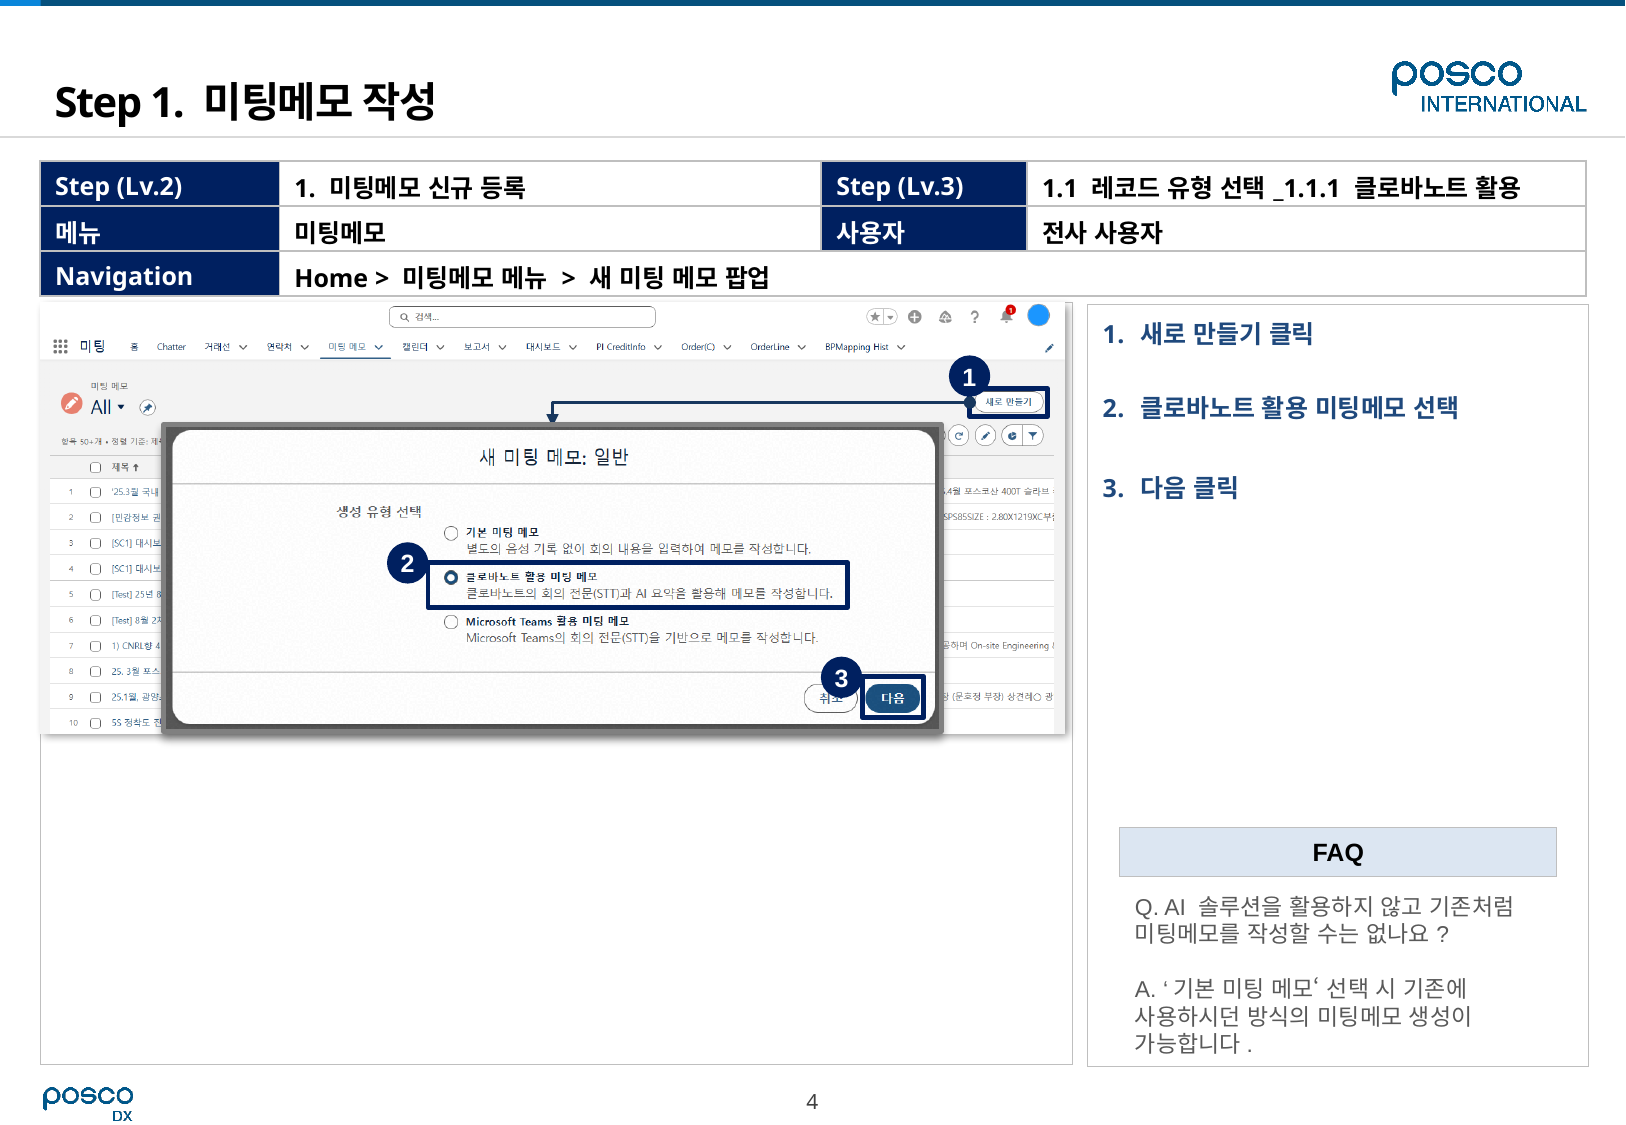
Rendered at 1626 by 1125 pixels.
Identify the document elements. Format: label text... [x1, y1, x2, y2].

table_cell Navigation [41, 252, 279, 295]
text_box Step 1. 미팅메모 작성 [39, 68, 685, 115]
table_cell 미팅메모 [280, 207, 820, 250]
table_cell 사용자 [822, 207, 1026, 250]
text_box 새로 만들기 클릭 클로바노트 활용 미팅메모 선택 다음 클릭 [1087, 304, 1589, 1067]
picture [40, 302, 1065, 734]
table_header 1. 미팅메모 신규 등록 [280, 162, 820, 205]
table_header 1.1 레코드 유형 선택_1.1.1 클로바노트 활용 [1028, 162, 1585, 205]
table_header Step (Lv.3) [822, 162, 1026, 205]
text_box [1119, 827, 1557, 1036]
table_header Step (Lv.2) [41, 162, 279, 205]
text_box [40, 736, 1073, 1065]
table_cell Home > 미팅메모 메뉴 > 새 미팅 메모 팝업 [280, 252, 1585, 295]
table_cell 전사 사용자 [1028, 207, 1585, 250]
picture [1391, 59, 1587, 113]
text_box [552, 402, 970, 427]
picture [43, 1087, 133, 1121]
table_cell 메뉴 [41, 207, 279, 250]
picture [0, 0, 41, 6]
